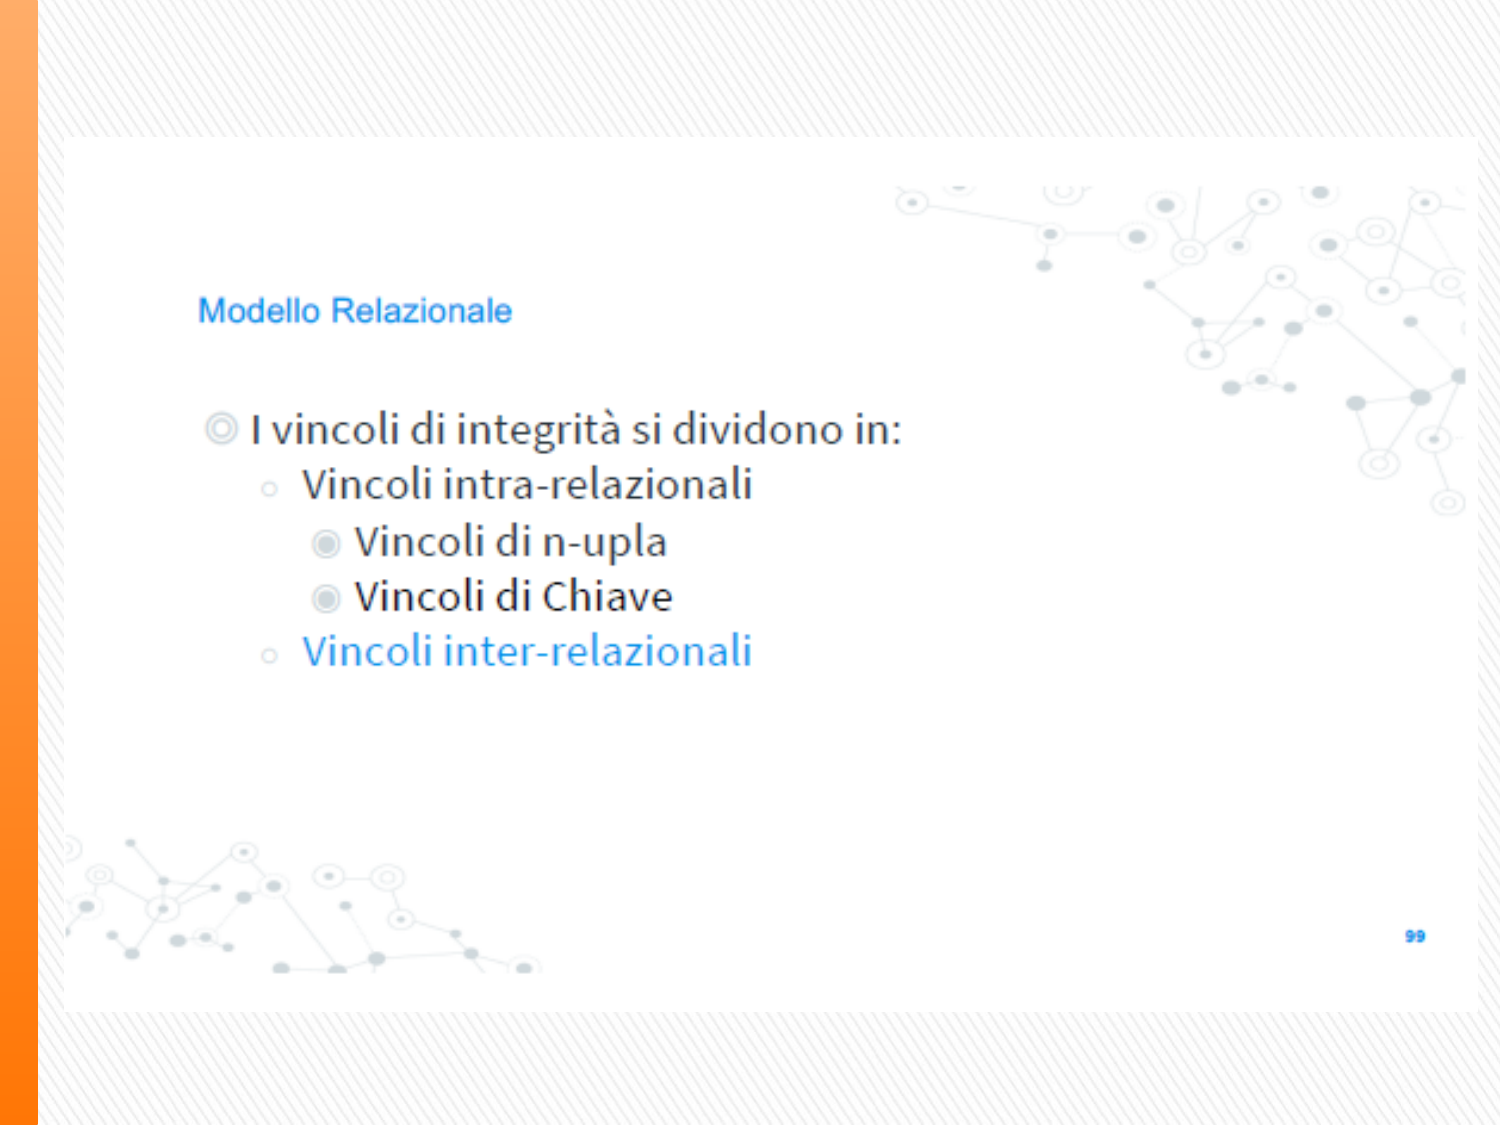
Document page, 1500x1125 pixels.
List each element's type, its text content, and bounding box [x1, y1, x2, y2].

picture [37, 0, 1500, 1125]
slide_number 82 [1481, 941, 1488, 1002]
